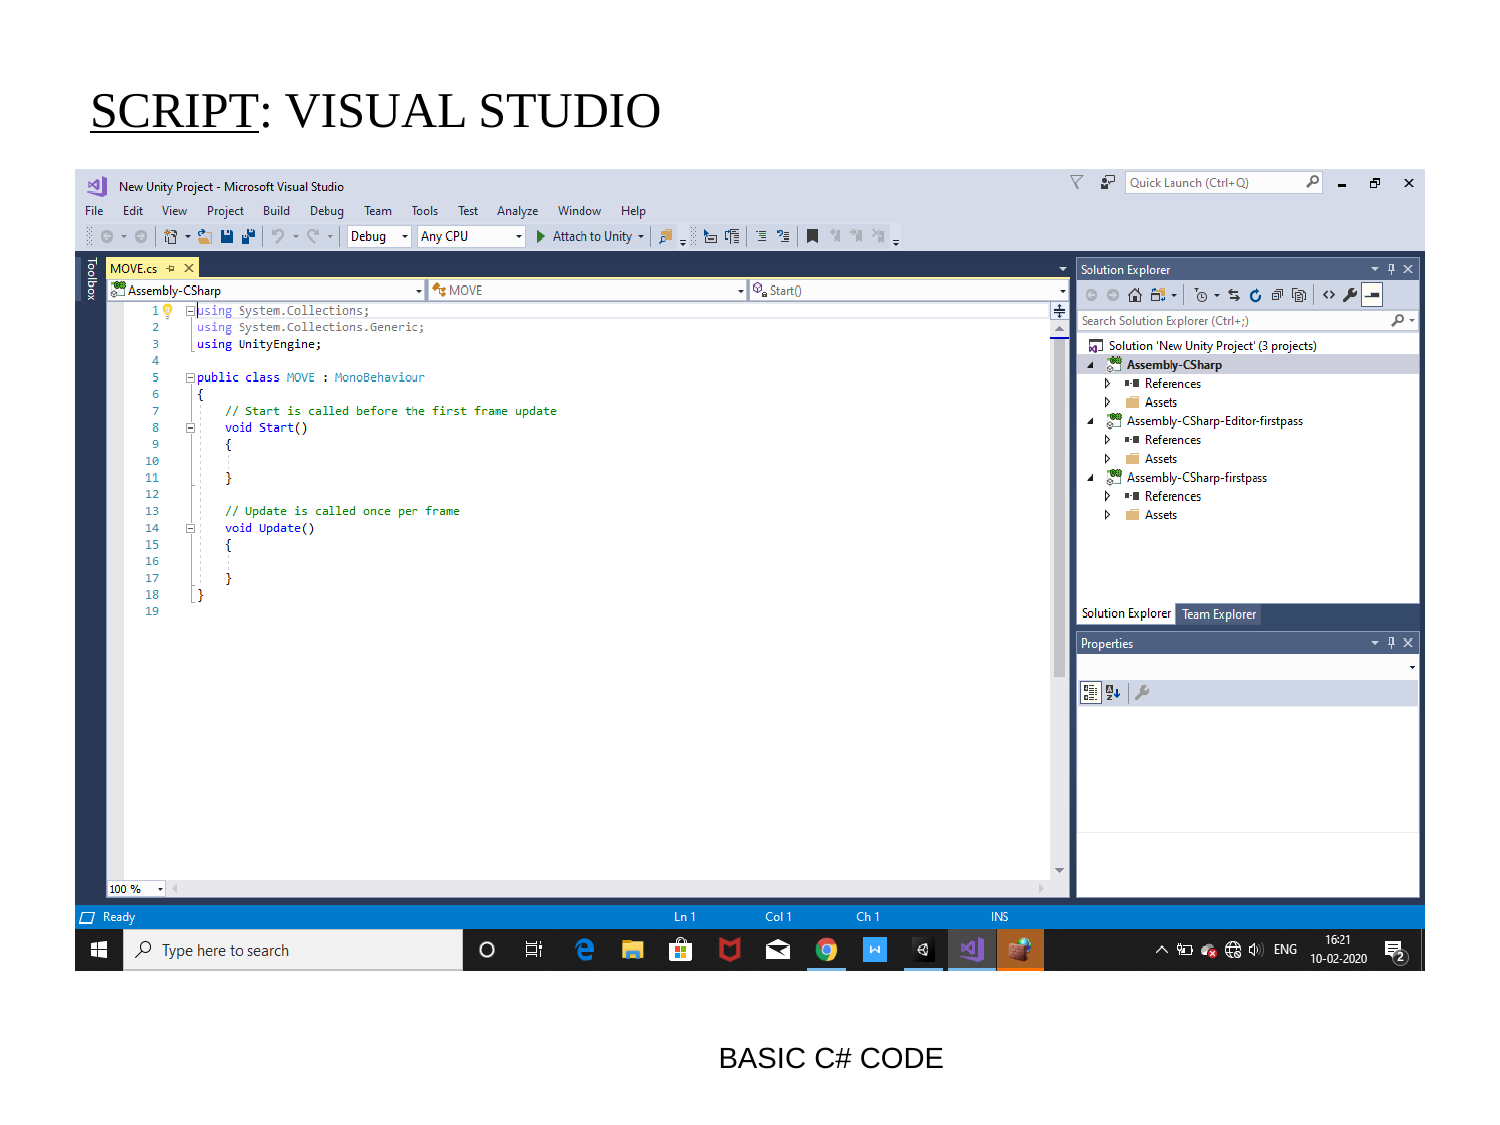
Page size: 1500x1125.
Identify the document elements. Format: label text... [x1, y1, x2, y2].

text_box BASIC C# CODE [491, 1031, 1040, 1082]
picture [74, 169, 1426, 972]
title SCRIPT: VISUAL STUDIO [75, 45, 994, 168]
